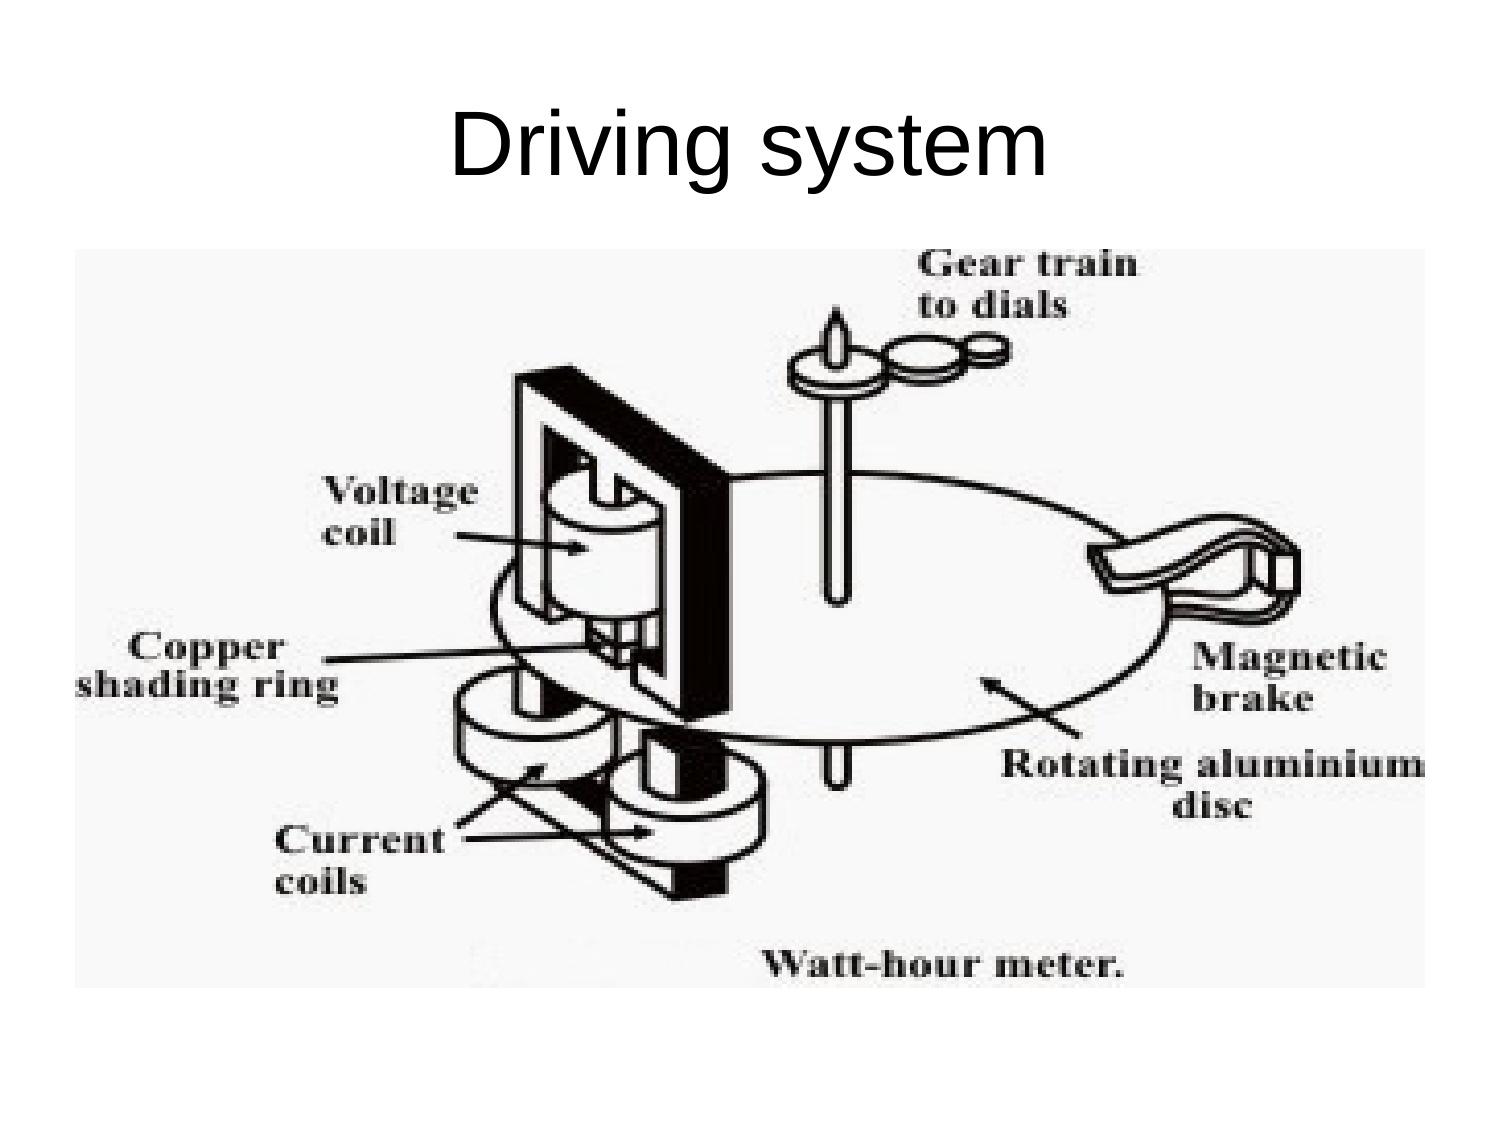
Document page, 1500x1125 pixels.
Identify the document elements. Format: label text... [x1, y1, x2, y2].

title Driving system [74, 44, 1426, 233]
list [74, 249, 1426, 988]
